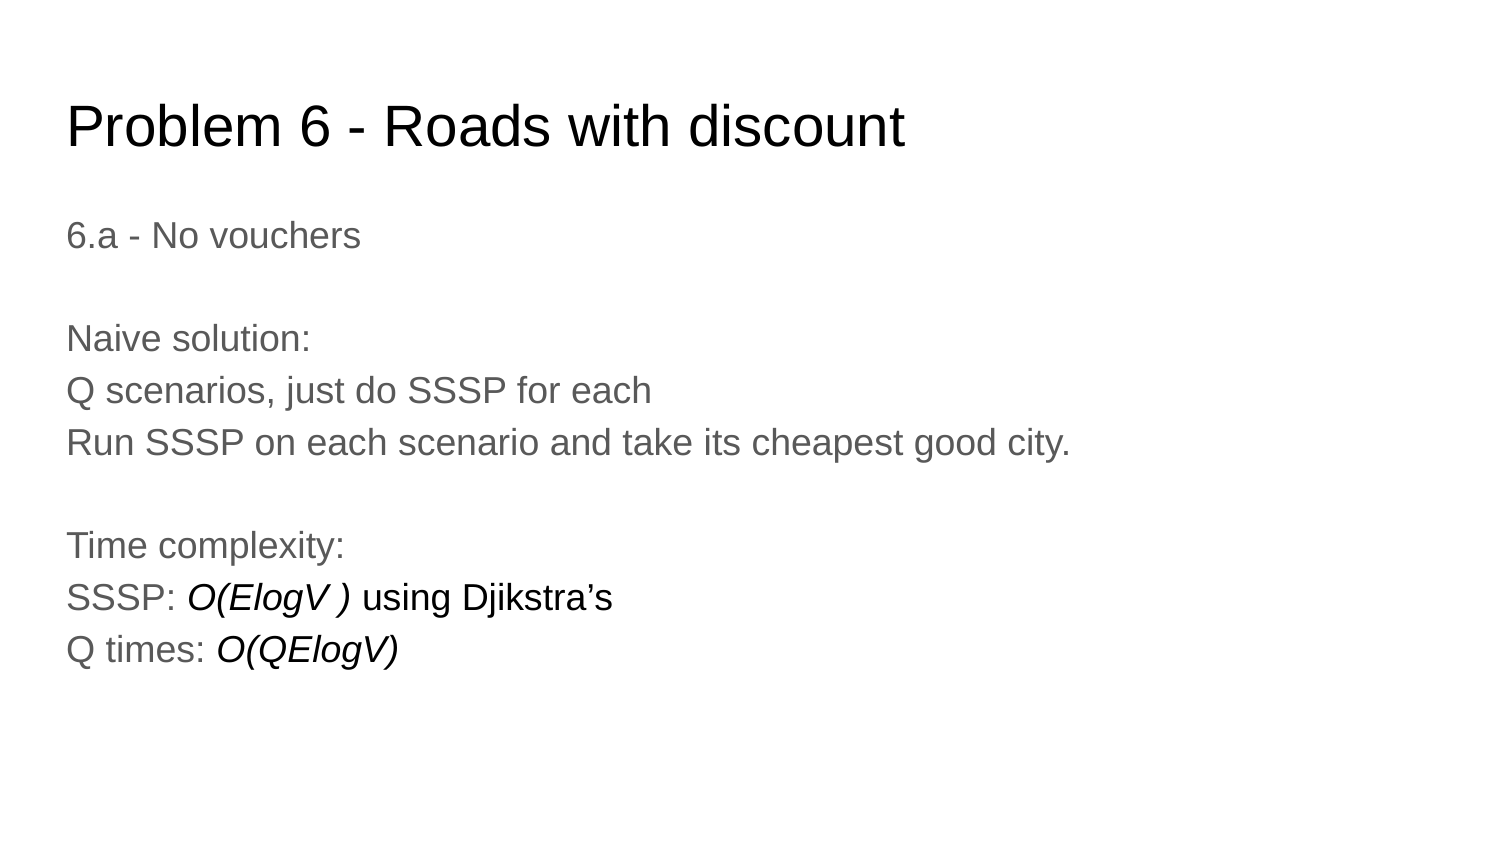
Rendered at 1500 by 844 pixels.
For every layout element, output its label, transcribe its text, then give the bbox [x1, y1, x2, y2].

list 6.a - No vouchers Naive solution: Q scenarios, just do SSSP for each Run SSSP on each scenario and take its cheapest good city. Time complexity: SSSP: O(ElogV ) using Djikstra’s Q times: O(QElogV) [51, 189, 1449, 750]
title Problem 6 - Roads with discount [51, 72, 1449, 167]
